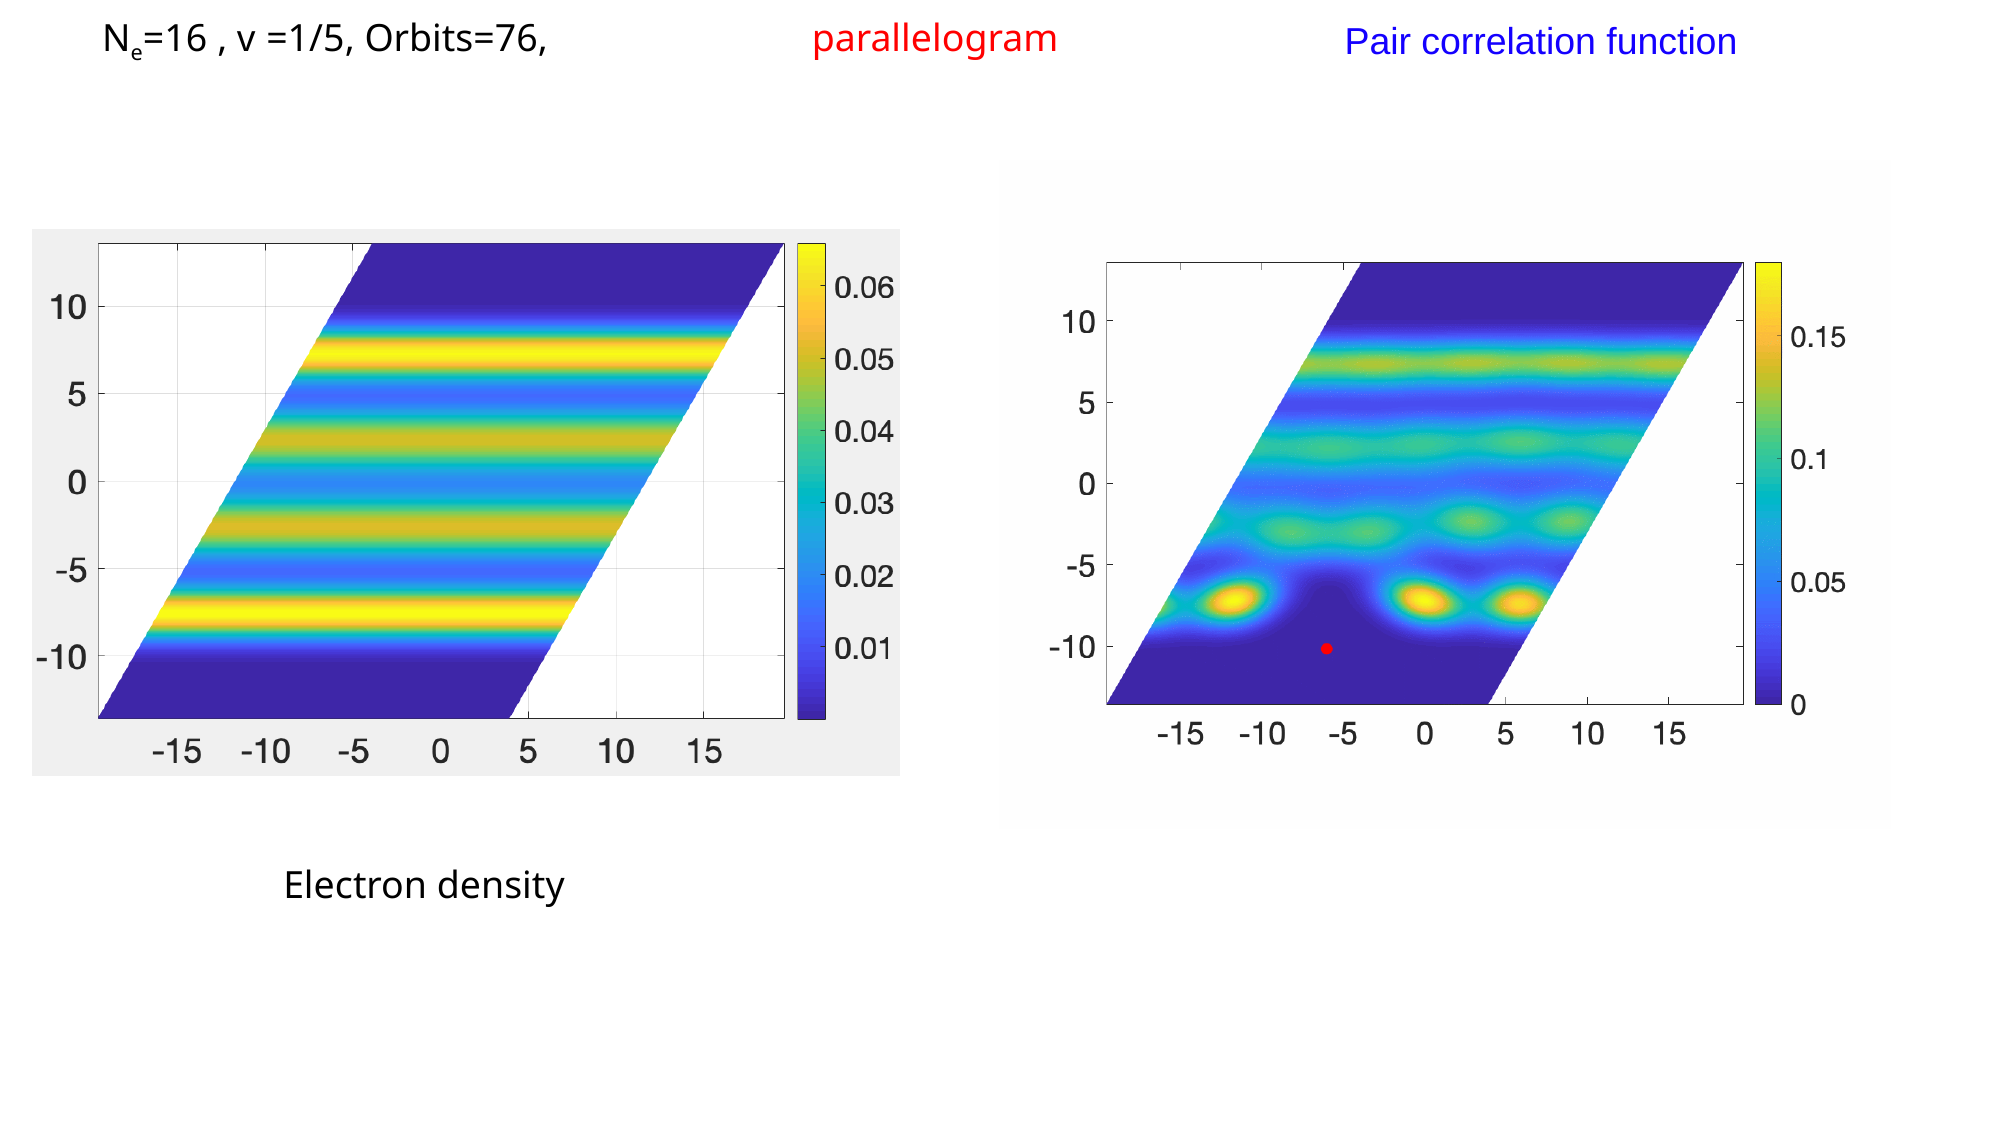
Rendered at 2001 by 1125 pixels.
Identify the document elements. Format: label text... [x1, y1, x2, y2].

picture [999, 160, 1891, 829]
text_box Electron density [268, 853, 580, 914]
text_box parallelogram [797, 6, 1074, 66]
picture [32, 229, 900, 776]
text_box Pair correlation function [1329, 9, 1753, 70]
